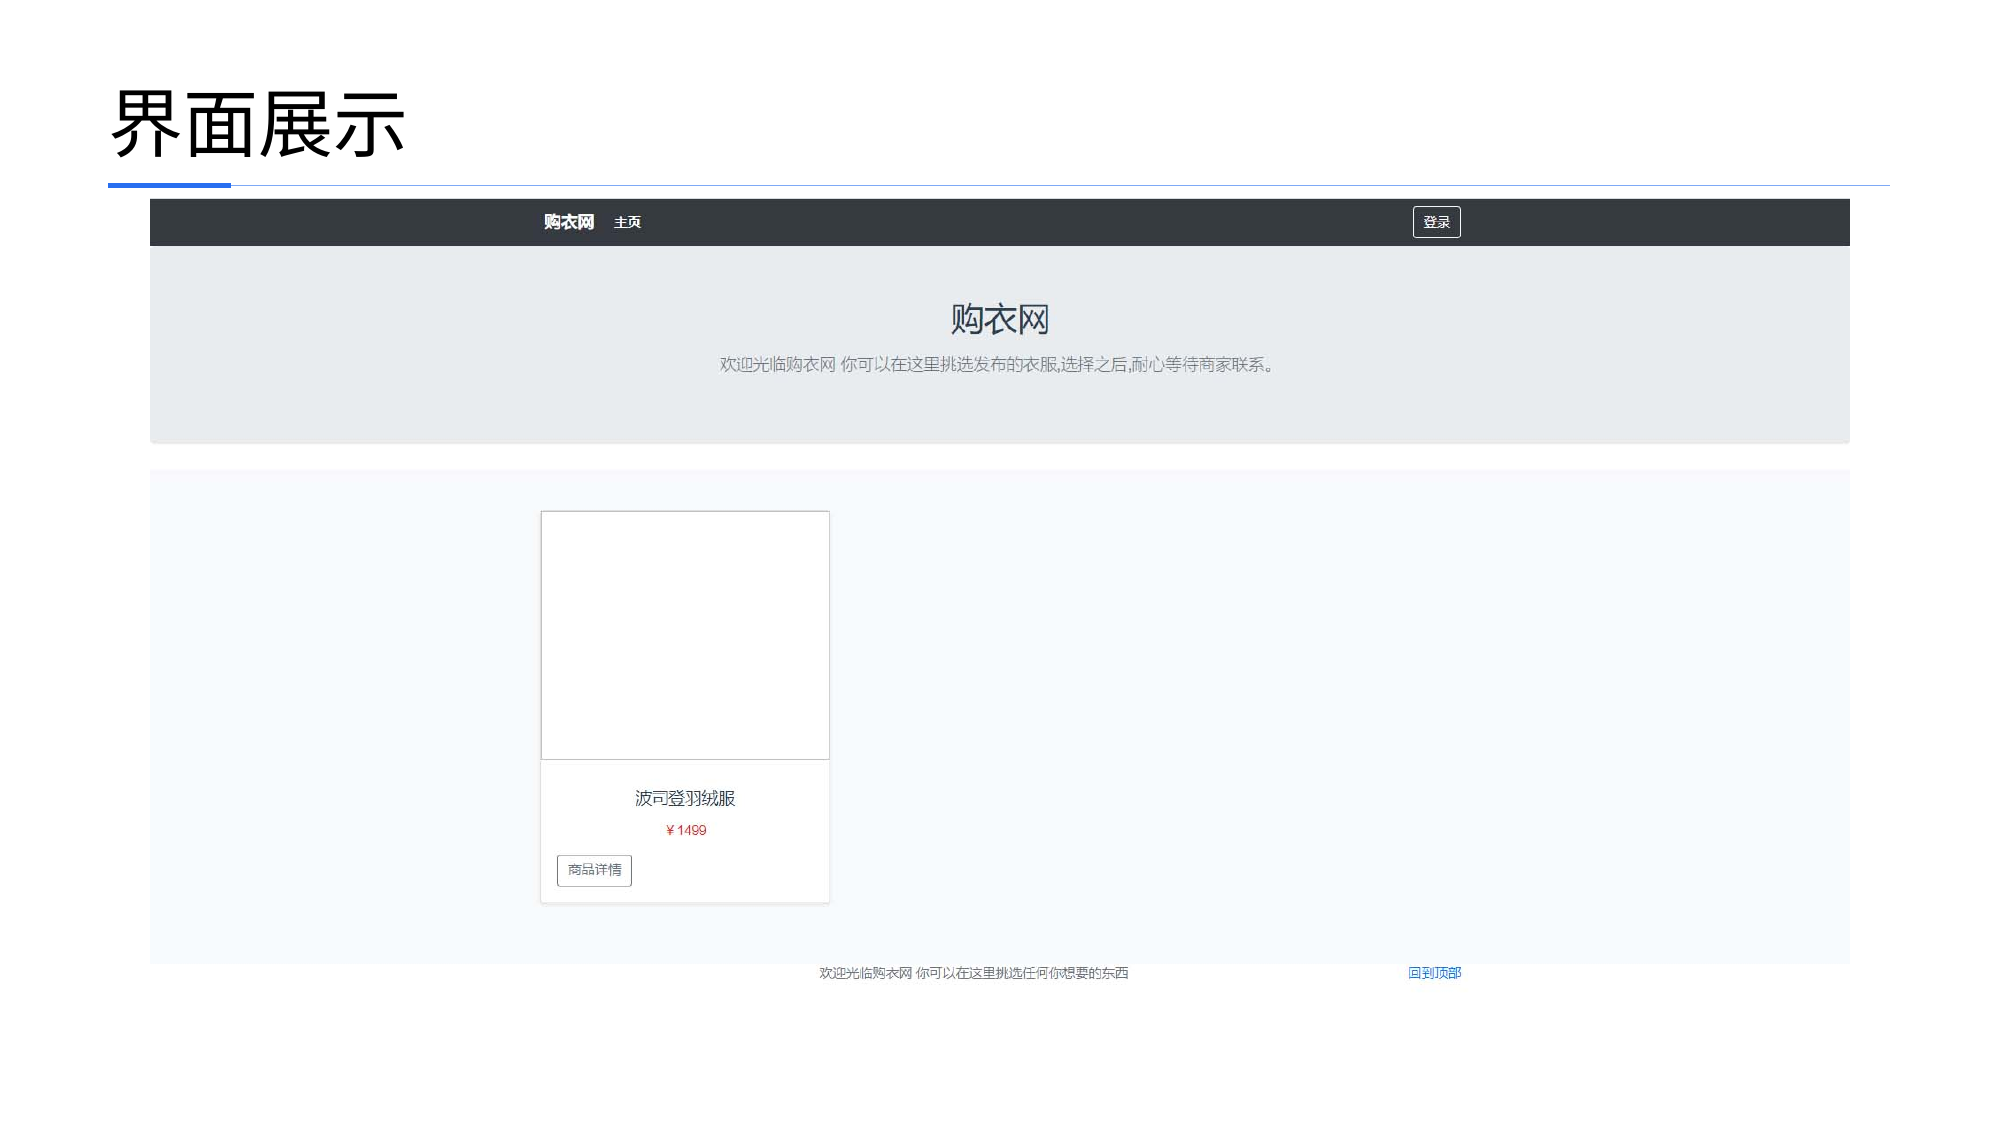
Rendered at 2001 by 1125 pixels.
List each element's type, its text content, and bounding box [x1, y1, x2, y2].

picture [150, 198, 1850, 1088]
list 界面展示 [108, 86, 823, 178]
